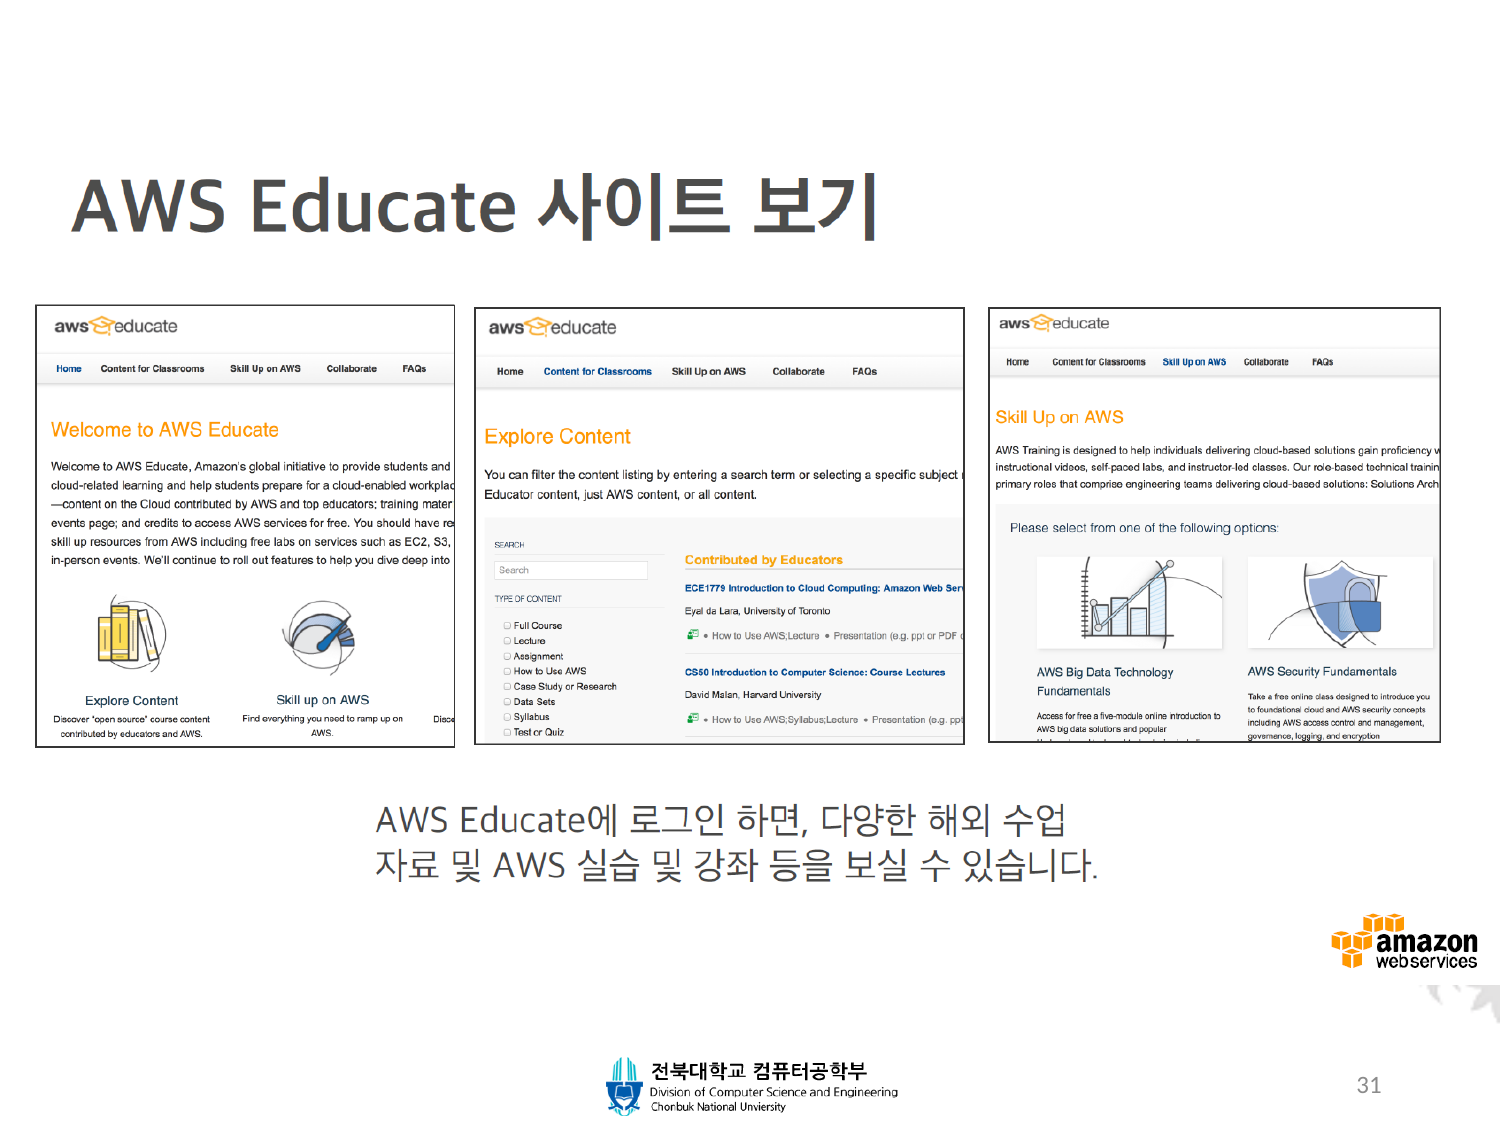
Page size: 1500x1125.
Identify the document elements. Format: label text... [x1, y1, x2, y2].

slide_number 31 [1059, 1057, 1397, 1111]
picture [0, 140, 1500, 985]
picture [600, 1057, 900, 1116]
